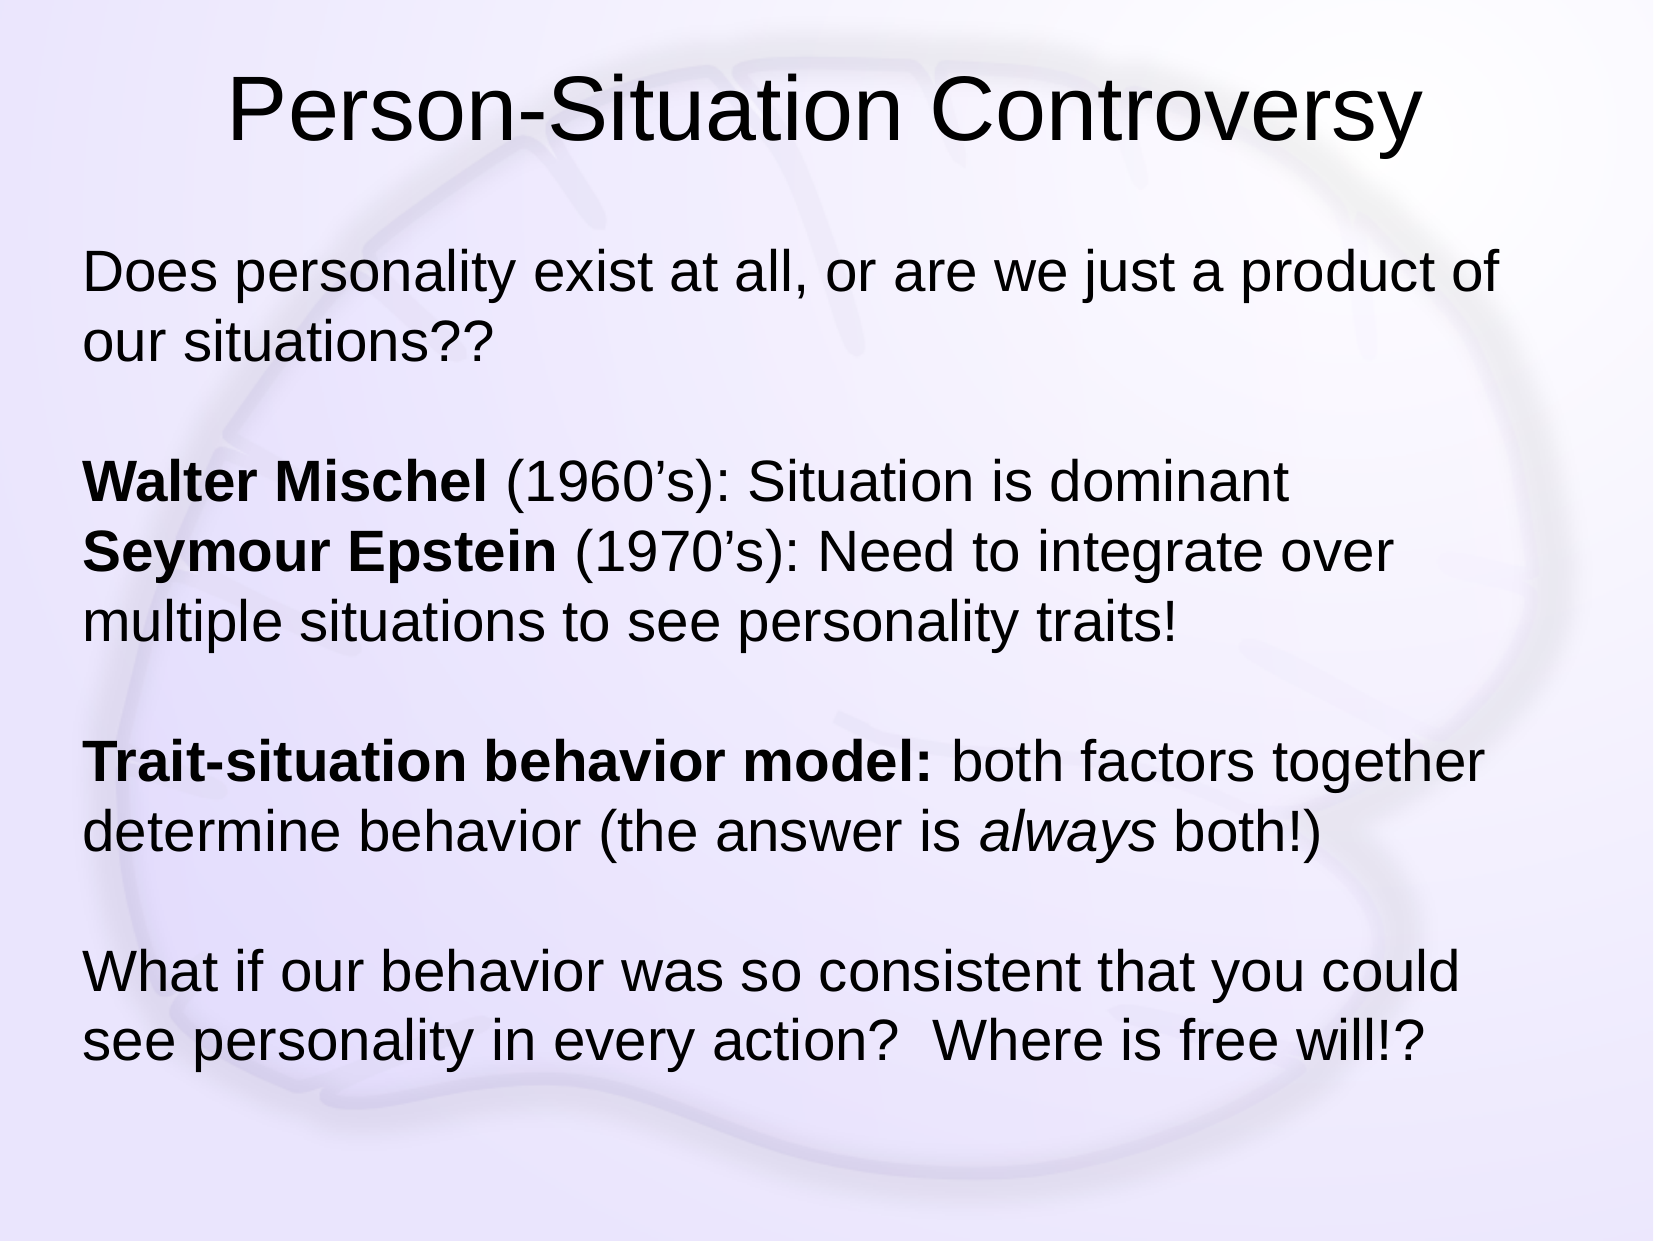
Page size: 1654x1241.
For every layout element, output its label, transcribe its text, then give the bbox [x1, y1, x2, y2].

title Person-Situation Controversy [82, 49, 1571, 171]
picture [0, 0, 1654, 1241]
list Does personality exist at all, or are we just a product of our situations?? Walter Mischel (1960’s): Situation is dominant Seymour Epstein (1970’s): Need to integrate over multiple situations to see personality traits! Trait-situation behavior model: both factors together determine behavior (the answer is always both!) What if our behavior was so consistent that you could see personality in every action? Where is free will!? [82, 232, 1571, 1110]
